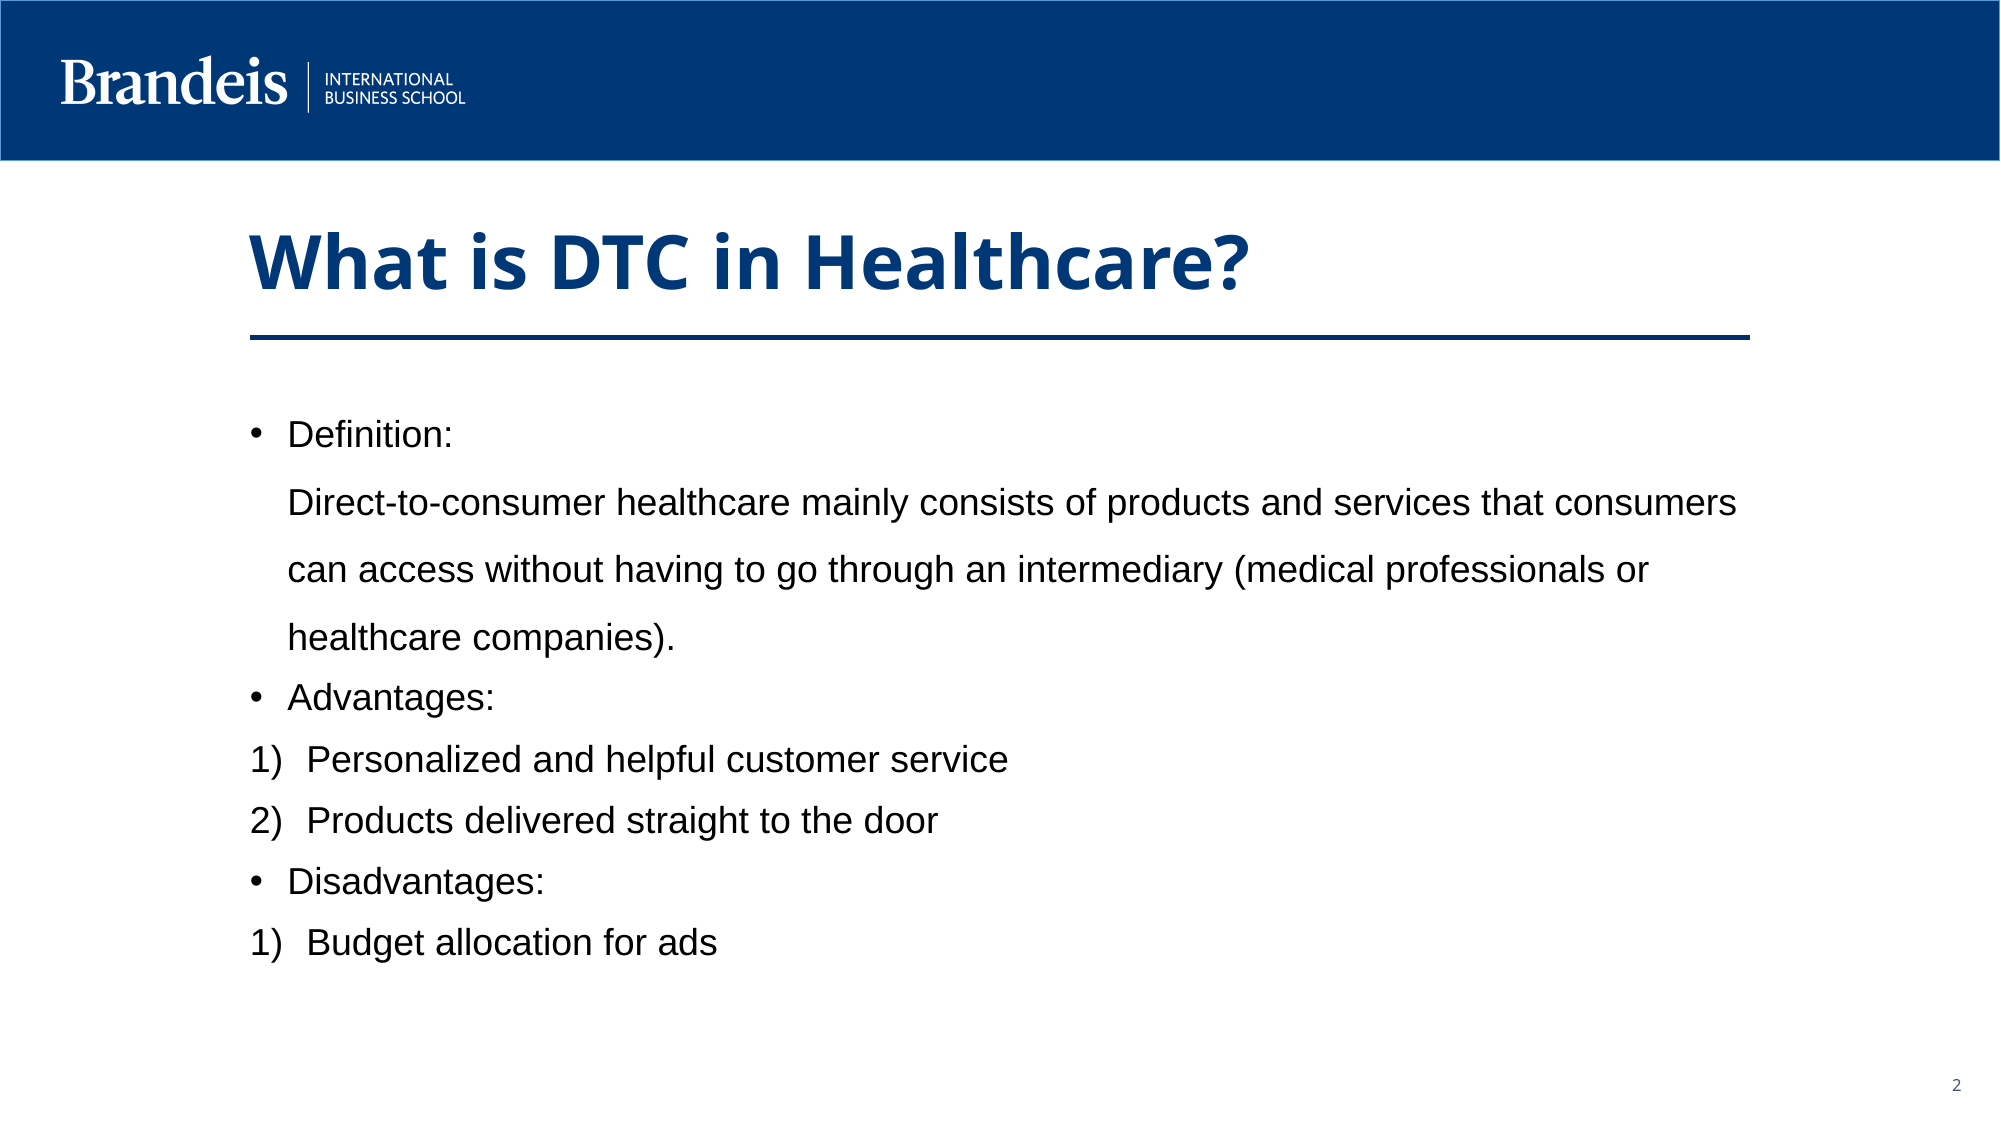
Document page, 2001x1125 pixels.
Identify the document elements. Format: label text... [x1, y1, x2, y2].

picture [50, 49, 477, 119]
list Definition: Direct-to-consumer healthcare mainly consists of products and services that consumers can access without having to go through an intermediary (medical professionals or healthcare companies). Advantages: Personalized and helpful customer service Products delivered straight to the door Disadvantages: Budget allocation for ads [249, 387, 1750, 1075]
list What is DTC in Healthcare? [249, 224, 1750, 313]
